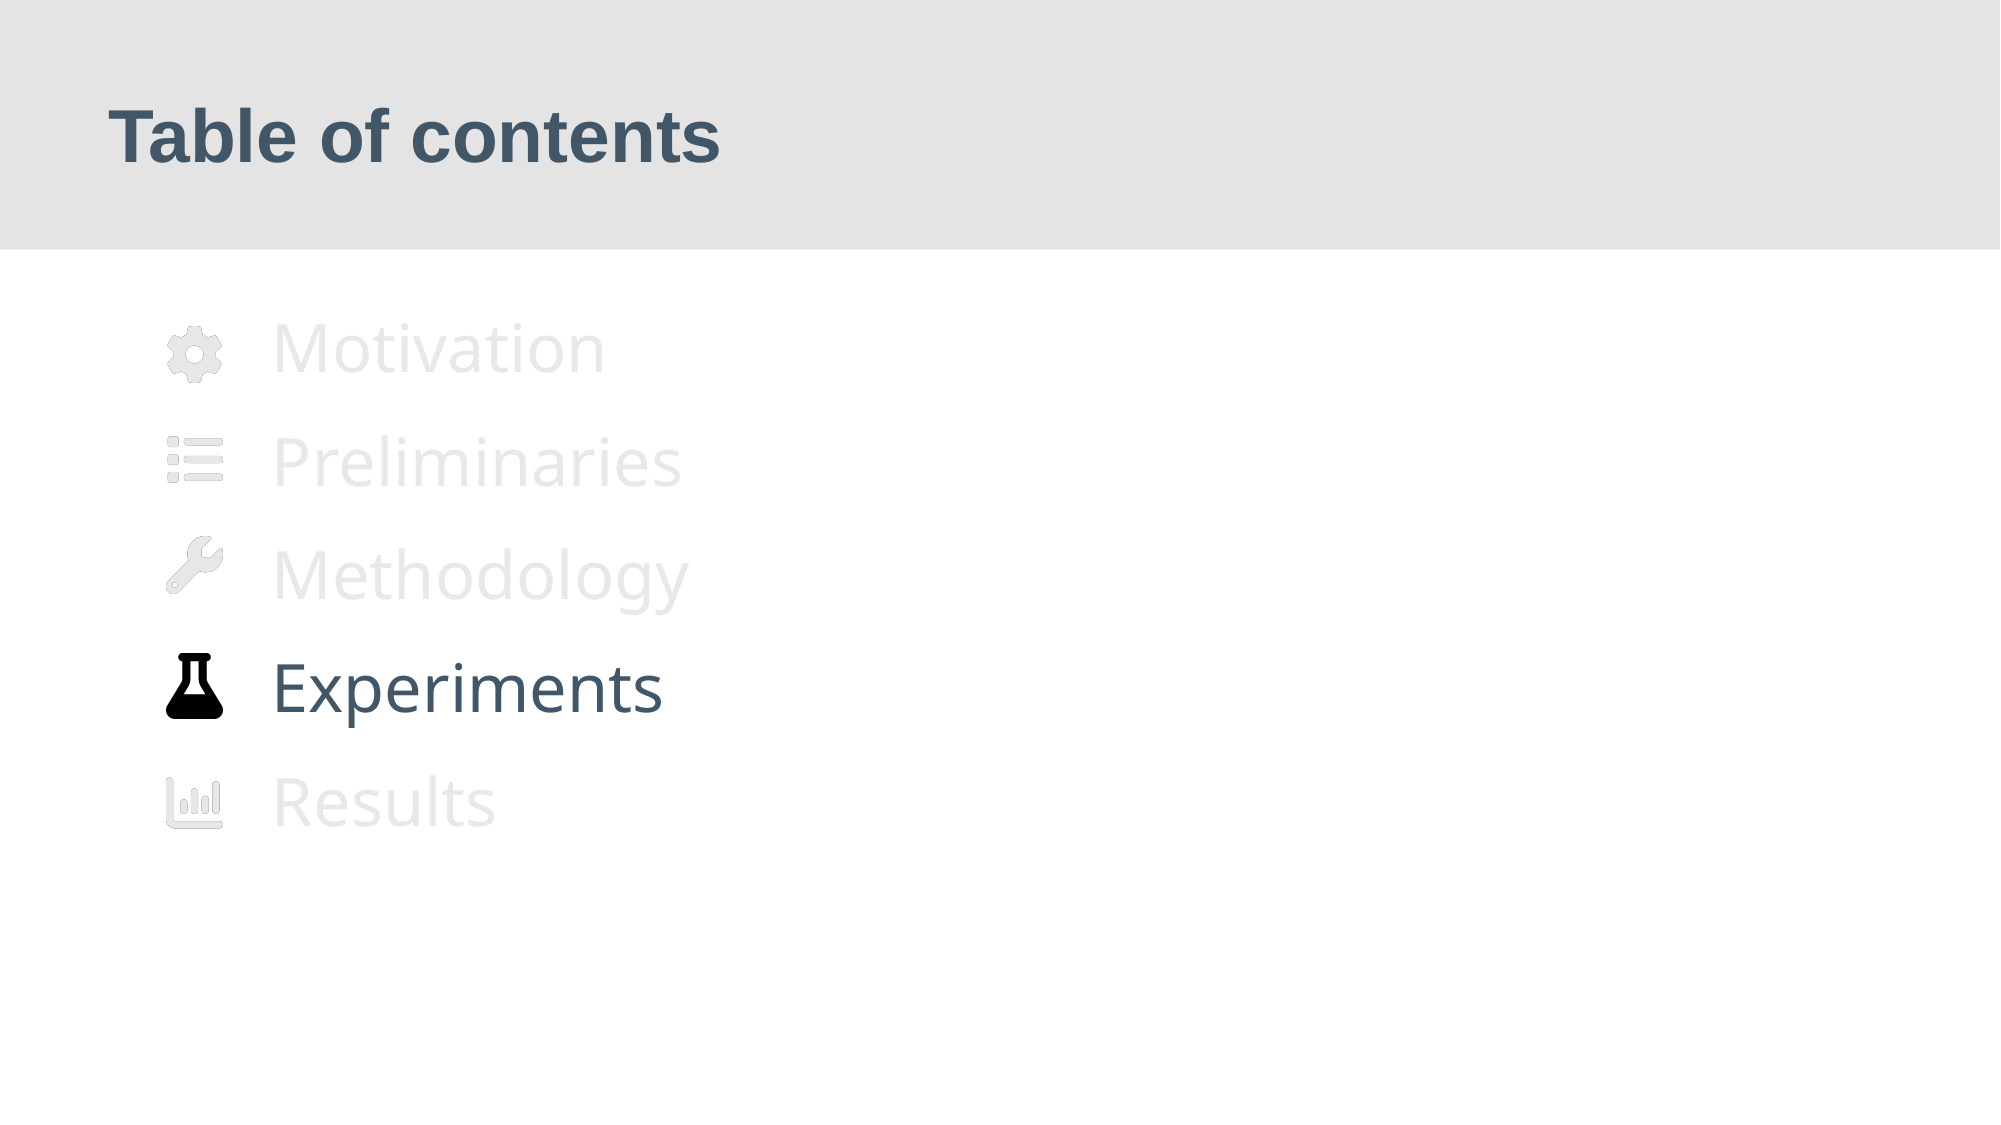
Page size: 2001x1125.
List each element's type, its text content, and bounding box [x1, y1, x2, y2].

picture [165, 325, 224, 384]
picture [165, 652, 224, 719]
picture [165, 430, 224, 489]
picture [165, 774, 224, 832]
title Table of contents [93, 56, 1884, 221]
list Motivation Preliminaries Methodology Experiments Results [256, 298, 1473, 1011]
picture [165, 536, 224, 594]
